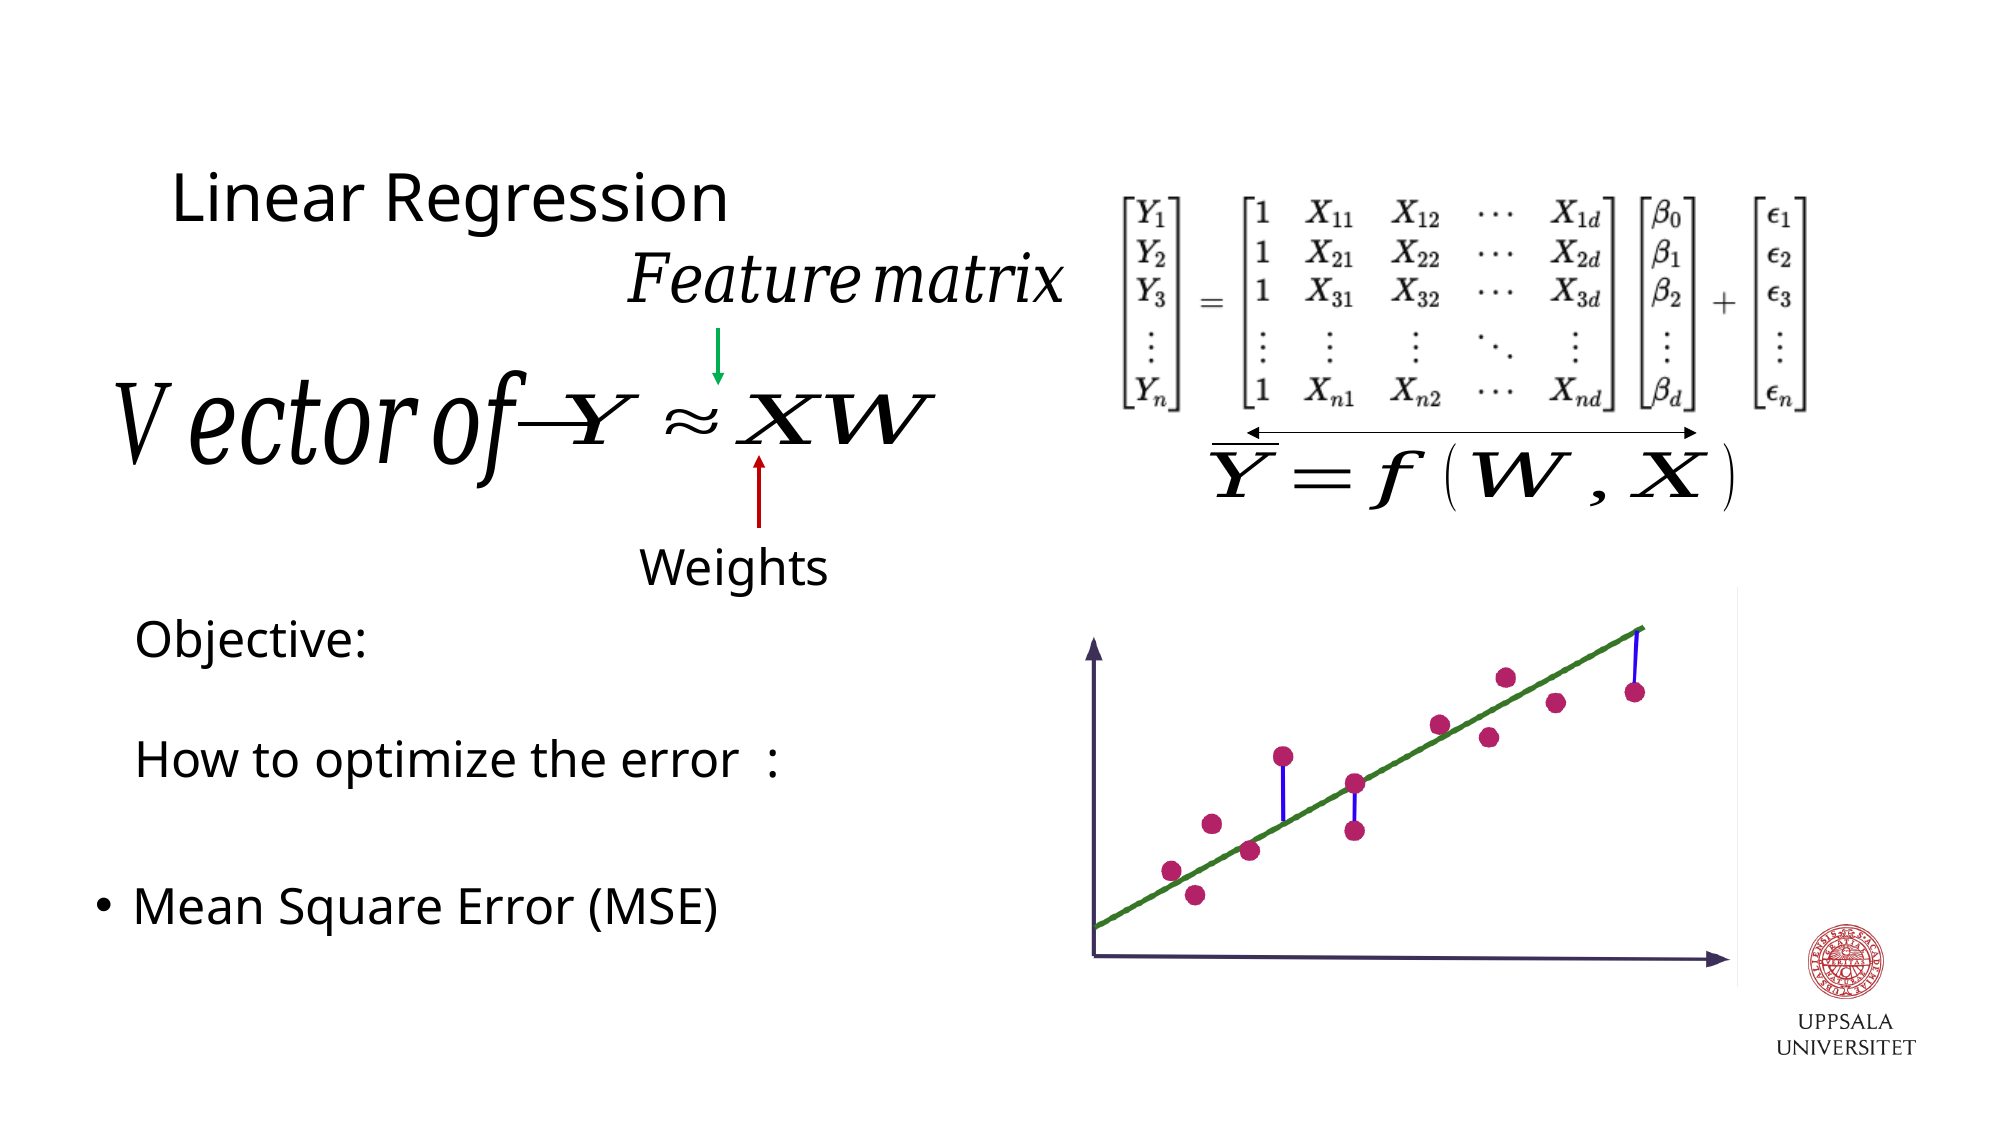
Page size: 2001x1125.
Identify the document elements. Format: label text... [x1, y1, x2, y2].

picture [1777, 924, 1916, 1055]
title Linear Regression [155, 137, 1710, 255]
picture [1038, 587, 1738, 987]
text_box Weights [624, 528, 858, 604]
picture [1102, 177, 1848, 431]
